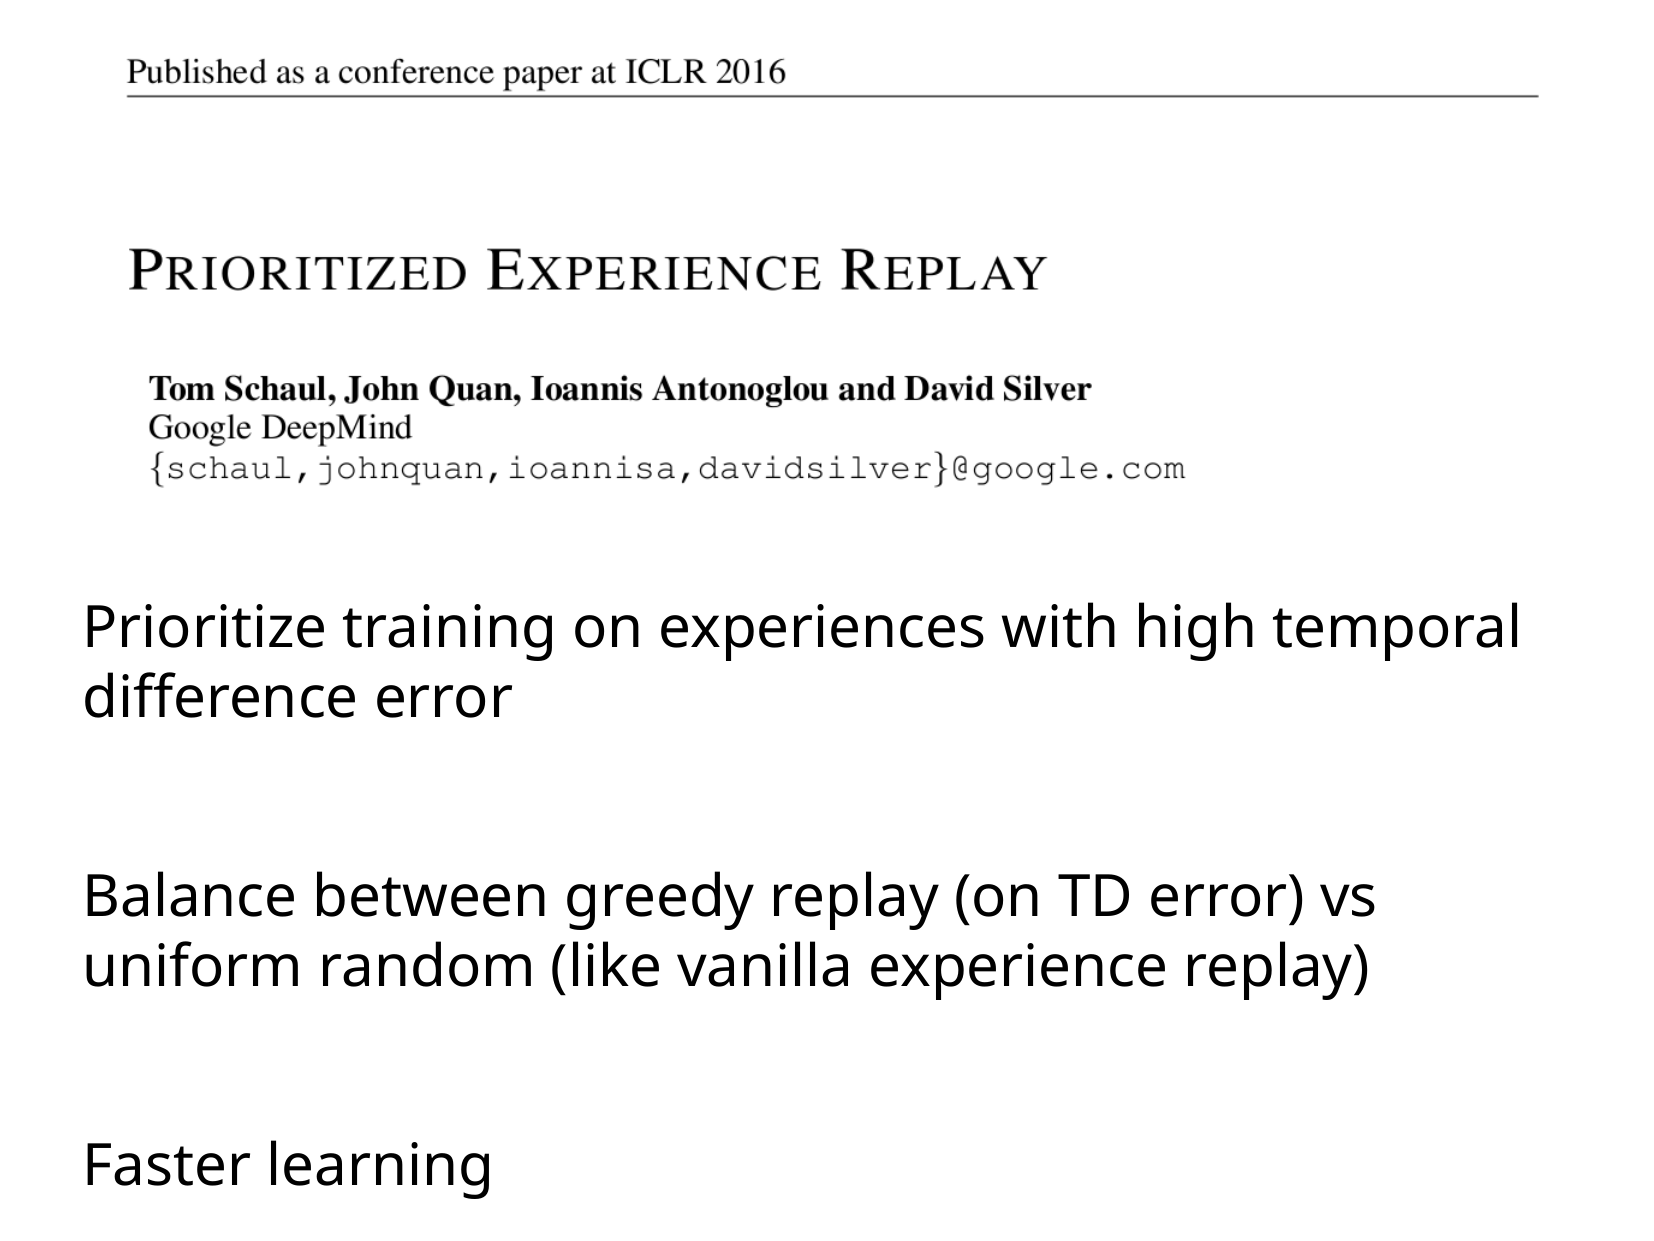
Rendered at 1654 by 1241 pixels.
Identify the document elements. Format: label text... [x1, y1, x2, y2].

list Prioritize training on experiences with high temporal difference error Balance between greedy replay (on TD error) vs uniform random (like vanilla experience replay) Faster learning [82, 290, 1571, 1010]
picture [92, 23, 1605, 549]
